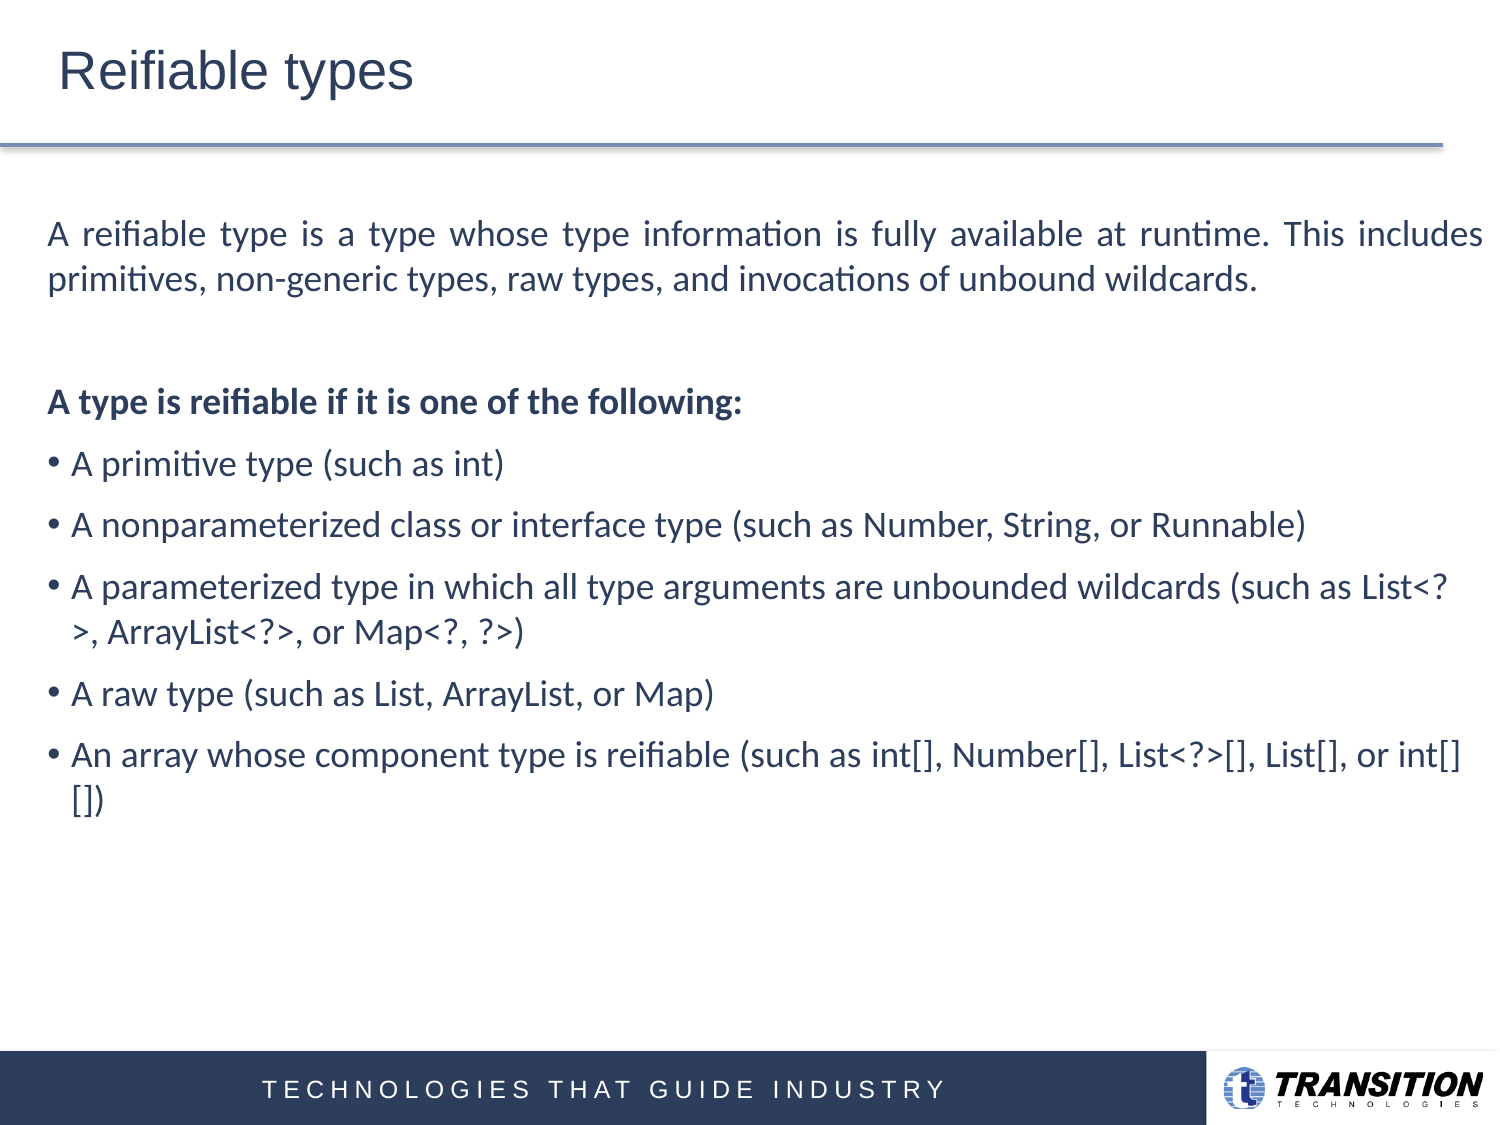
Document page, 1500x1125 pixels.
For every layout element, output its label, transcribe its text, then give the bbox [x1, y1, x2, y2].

title Reifiable types [0, 0, 1500, 145]
list A reifiable type is a type whose type information is fully available at runtime. This includes primitives, non-generic types, raw types, and invocations of unbound wildcards. A type is reifiable if it is one of the following: A primitive type (such as int) A nonparameterized class or interface type (such as Number, String, or Runnable) A parameterized type in which all type arguments are unbounded wildcards (such as List<?>, ArrayList<?>, or Map<?, ?>) A raw type (such as List, ArrayList, or Map) An array whose component type is reifiable (such as int[], Number[], List<?>[], List[], or int[][]) [0, 201, 1500, 997]
